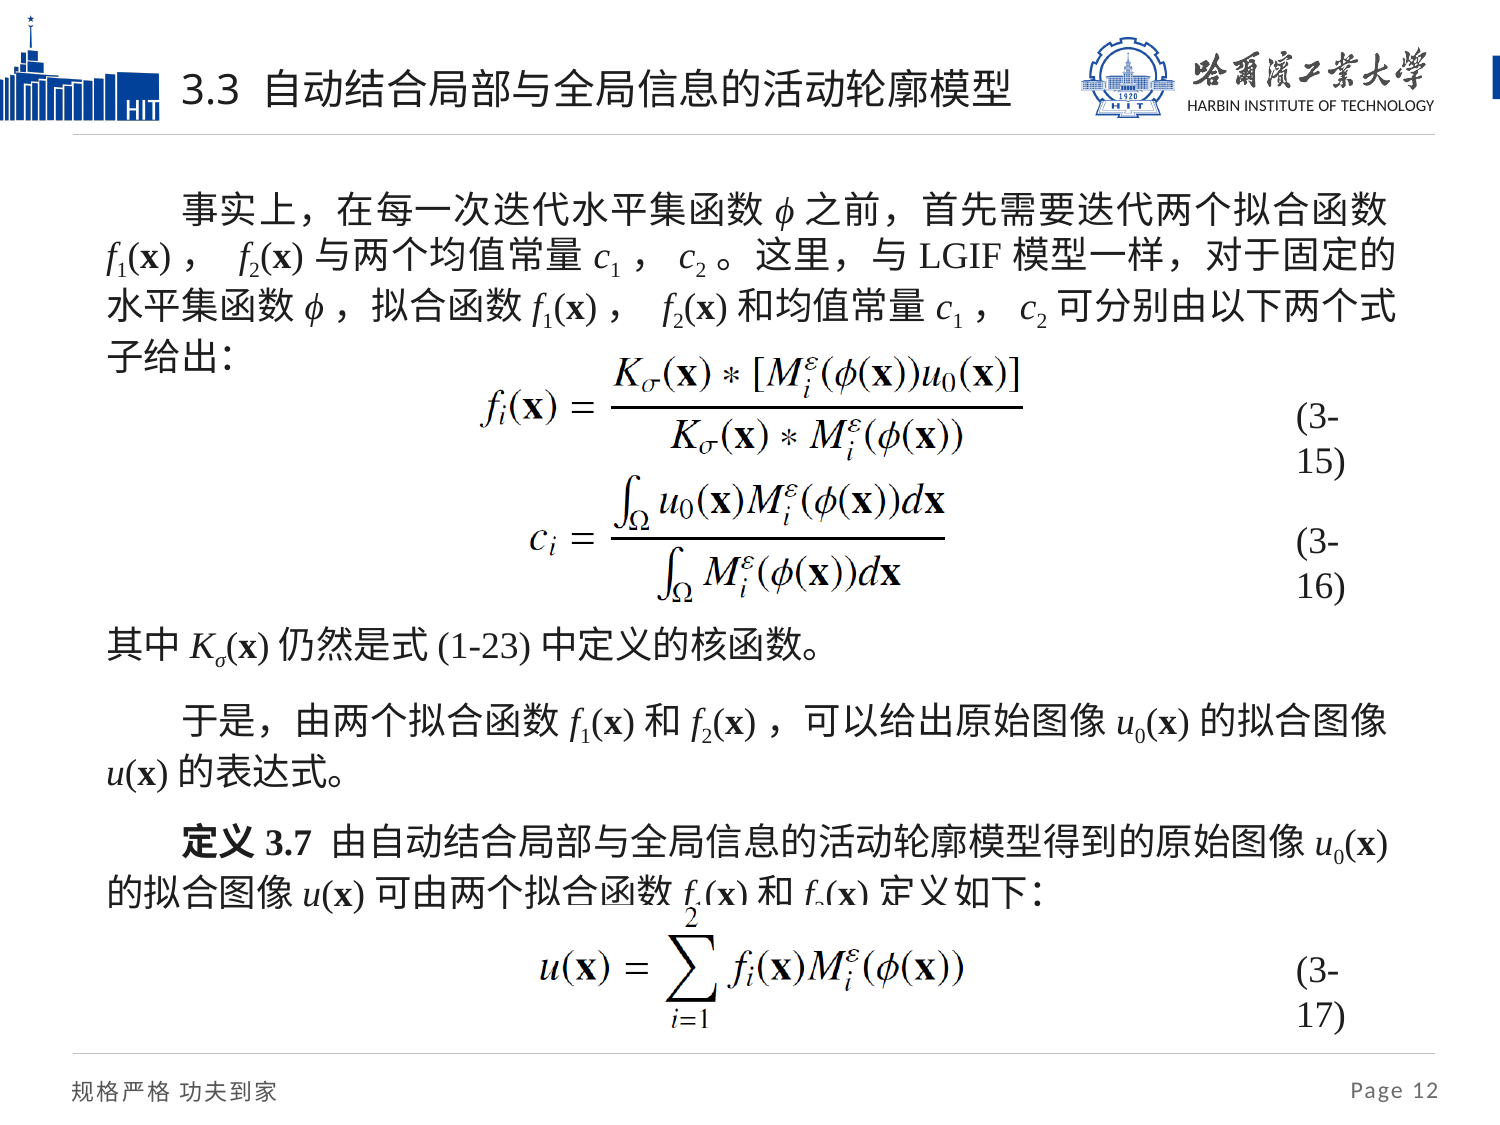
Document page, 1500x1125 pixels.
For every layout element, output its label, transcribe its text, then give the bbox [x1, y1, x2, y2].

title 3.3 自动结合局部与全局信息的活动轮廓模型 [166, 61, 1099, 127]
picture [536, 905, 967, 1032]
text_box (3-16) [1281, 508, 1396, 614]
text_box 事实上，在每一次迭代水平集函数ϕ之前，首先需要迭代两个拟合函数f1(x)， f2(x)与两个均值常量c1，c2。这里，与LGIF模型一样，对于固定的水平集函数ϕ，拟合函数f1(x)， f2(x)和均值常量c1，c2可分别由以下两个式子给出： [91, 178, 1412, 386]
picture [1081, 37, 1175, 118]
text_box 其中Kσ(x)仍然是式(1-23)中定义的核函数。 于是，由两个拟合函数f1(x)和f2(x)，可以给出原始图像u0(x)的拟合图像u(x)的表达式。 定义3.7 由自动结合局部与全局信息的活动轮廓模型得到的原始图像u0(x)的拟合图像u(x)可由两个拟合函数f1(x)和f2(x)定义如下： [91, 613, 1412, 928]
text_box (3-15) [1281, 383, 1396, 489]
title 3.7 本章小结 [1175, 42, 1452, 96]
picture [474, 353, 1026, 606]
text_box (3-17) [1281, 938, 1396, 1043]
picture [0, 15, 179, 143]
